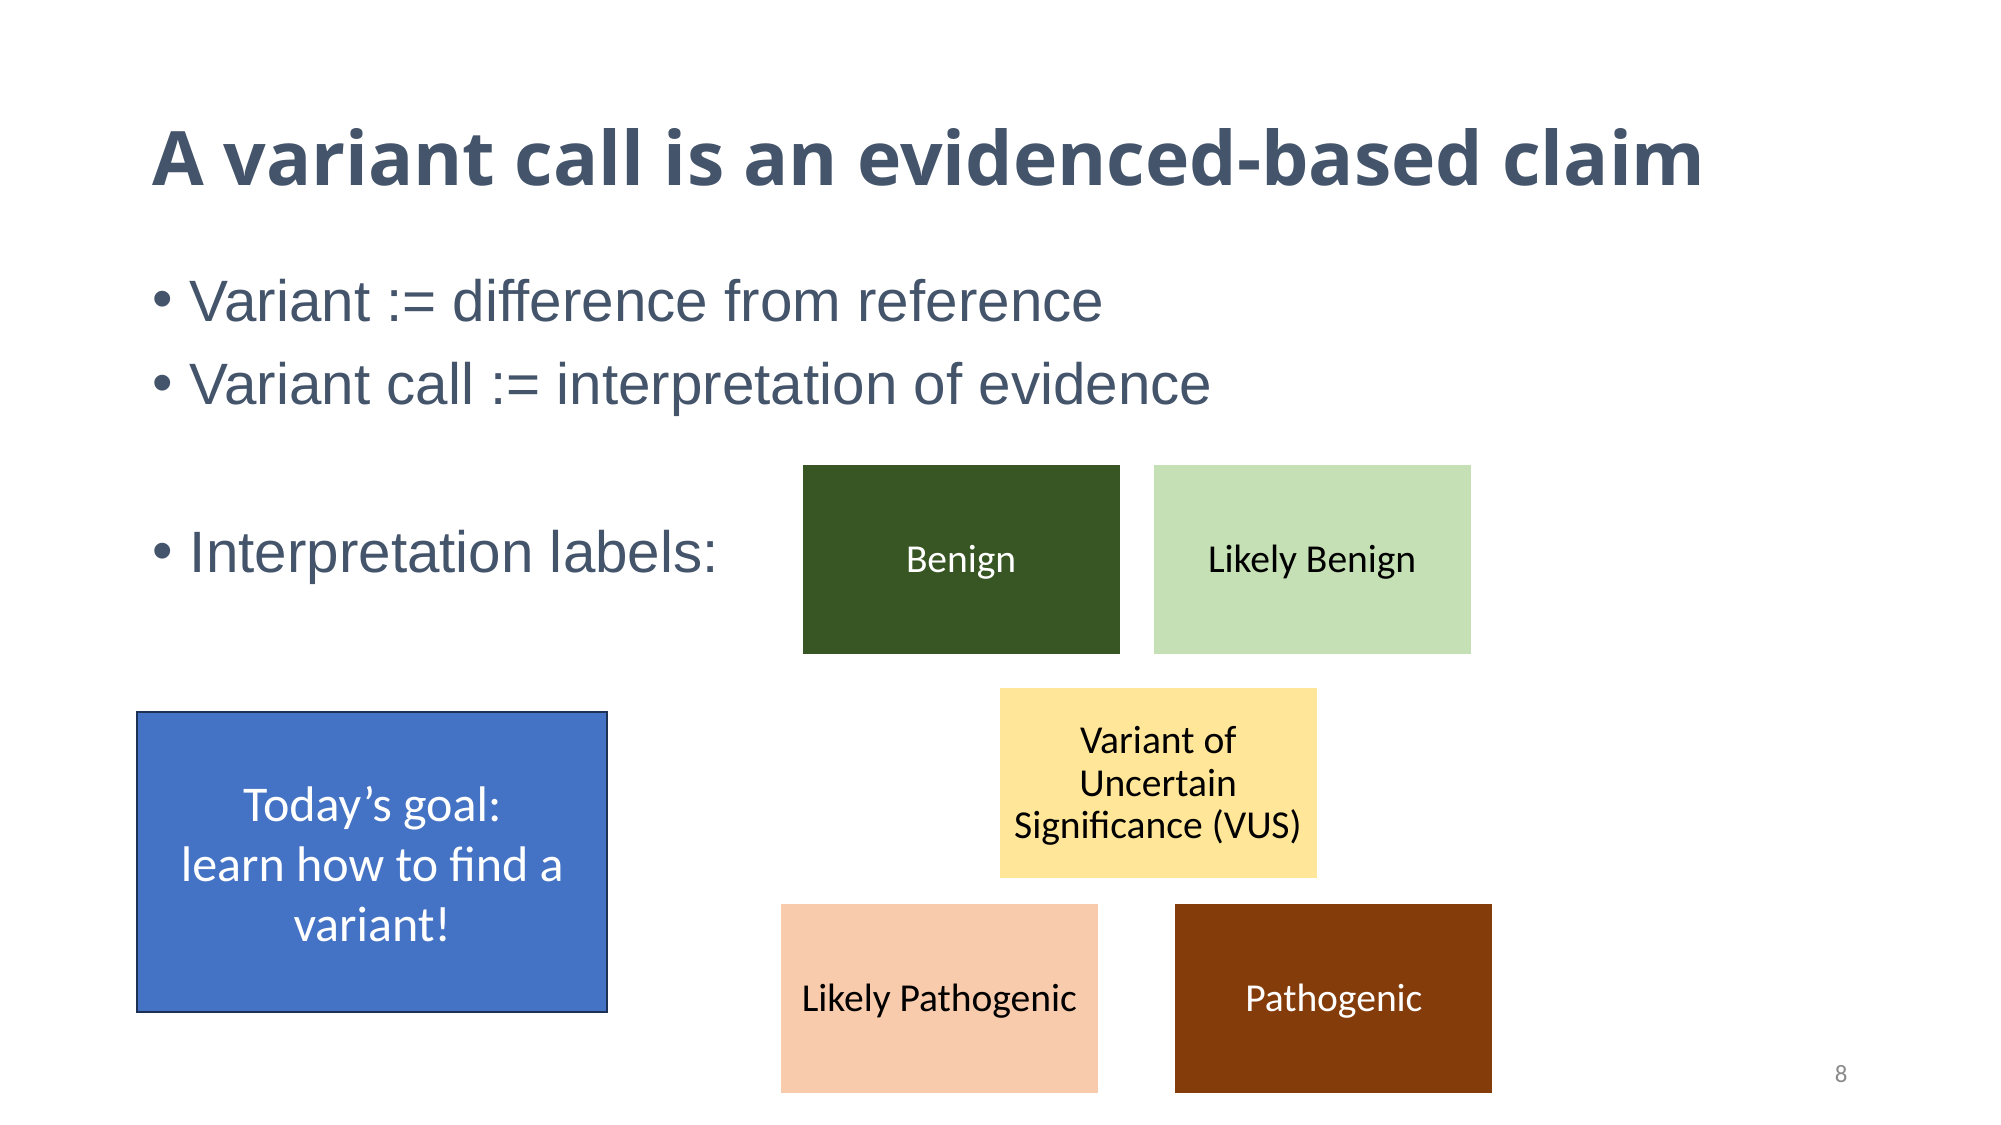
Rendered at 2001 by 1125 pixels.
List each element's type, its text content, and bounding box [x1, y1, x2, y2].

title A variant call is an evidenced-based claim [137, 22, 1863, 210]
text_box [779, 463, 1494, 1103]
list Variant := difference from reference Variant call := interpretation of evidence Interpretation labels: [137, 263, 1863, 1014]
text_box Today’s goal: learn how to find a variant! [136, 711, 608, 1013]
slide_number 8 [1494, 1042, 1863, 1103]
